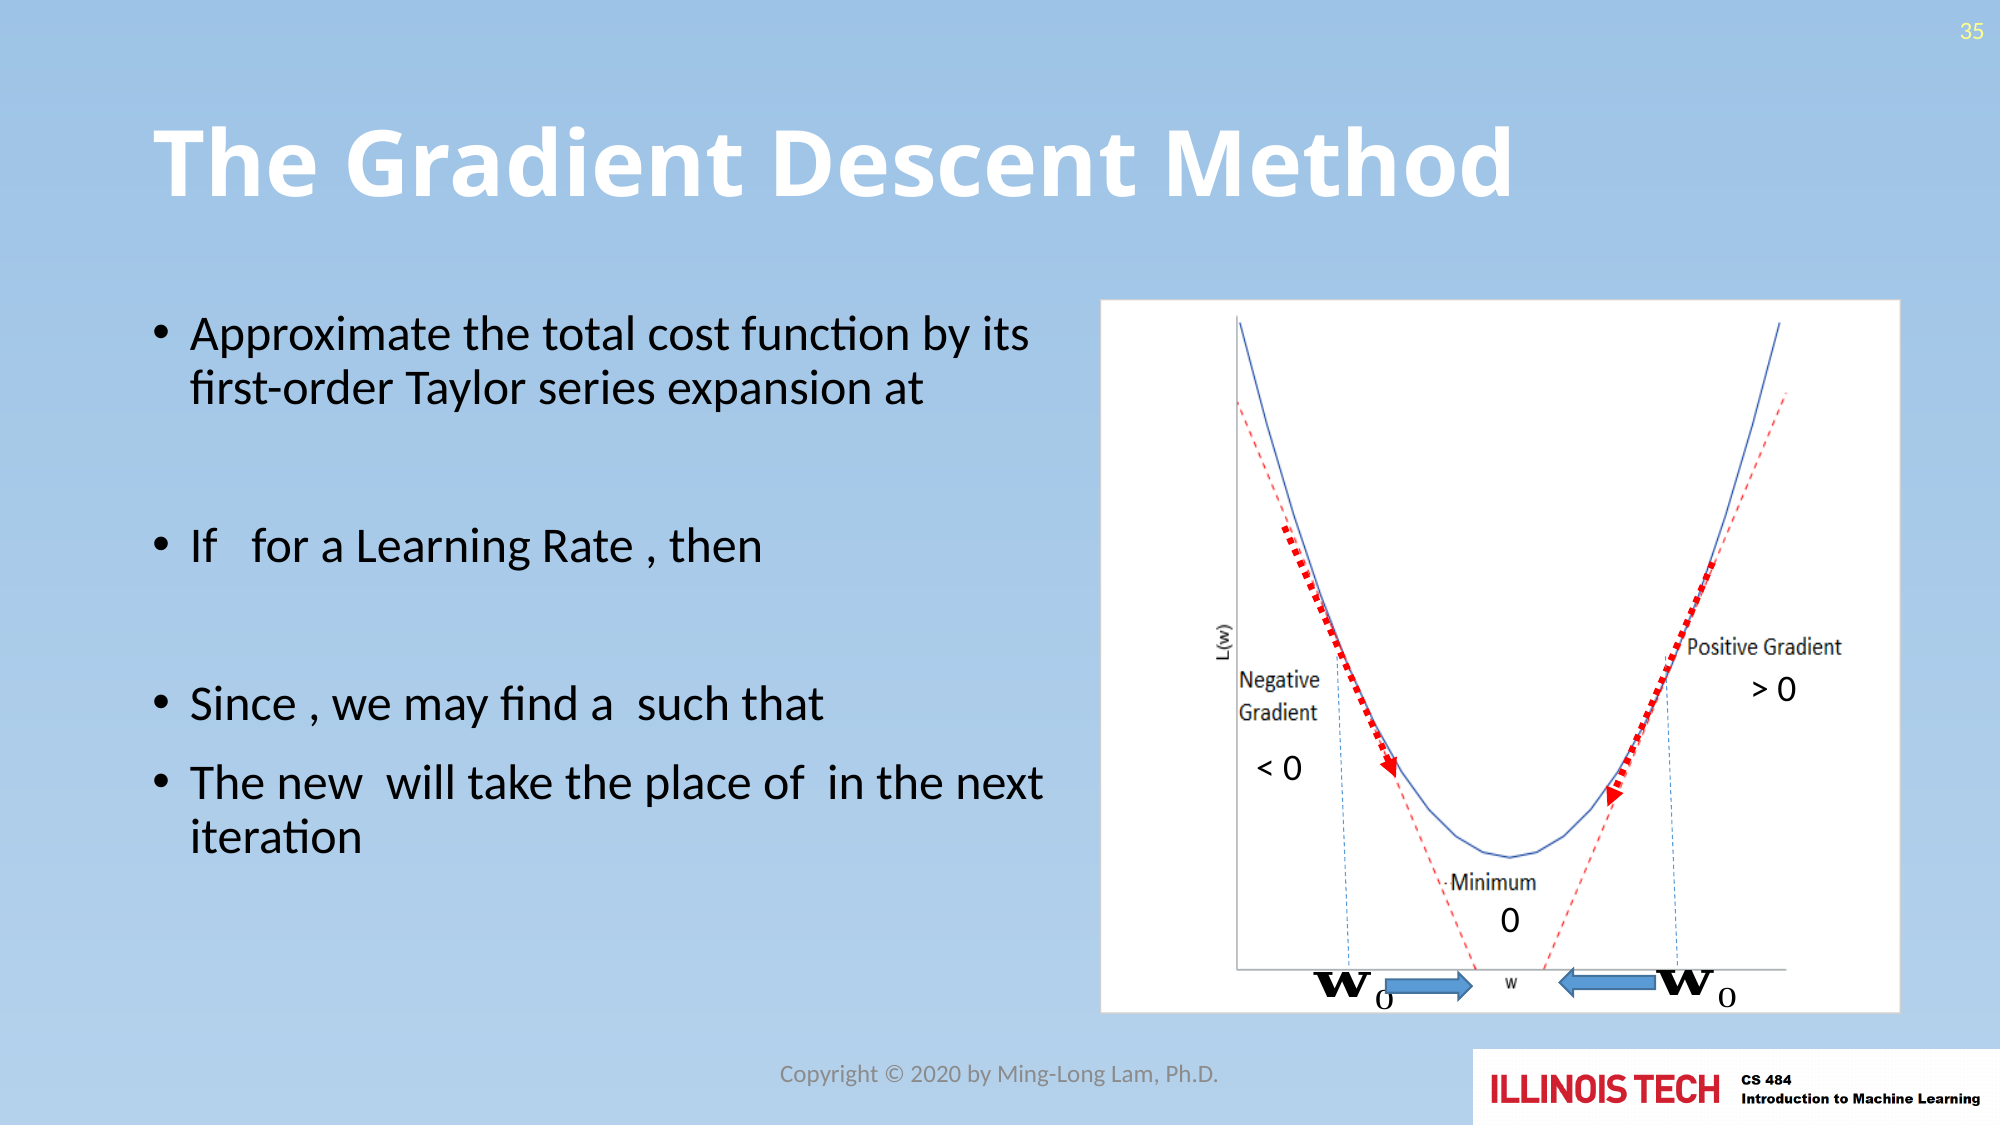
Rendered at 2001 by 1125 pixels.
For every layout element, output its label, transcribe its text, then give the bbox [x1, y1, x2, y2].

title The Gradient Descent Method [137, 68, 1863, 266]
picture [1099, 299, 1901, 1014]
footer Copyright © 2020 by Ming-Long Lam, Ph.D. [662, 1042, 1338, 1103]
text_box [1607, 562, 1713, 807]
picture [1473, 1049, 2000, 1125]
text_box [1665, 656, 1678, 968]
slide_number 35 [1550, 0, 2000, 60]
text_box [1336, 656, 1349, 968]
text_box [1284, 526, 1396, 778]
